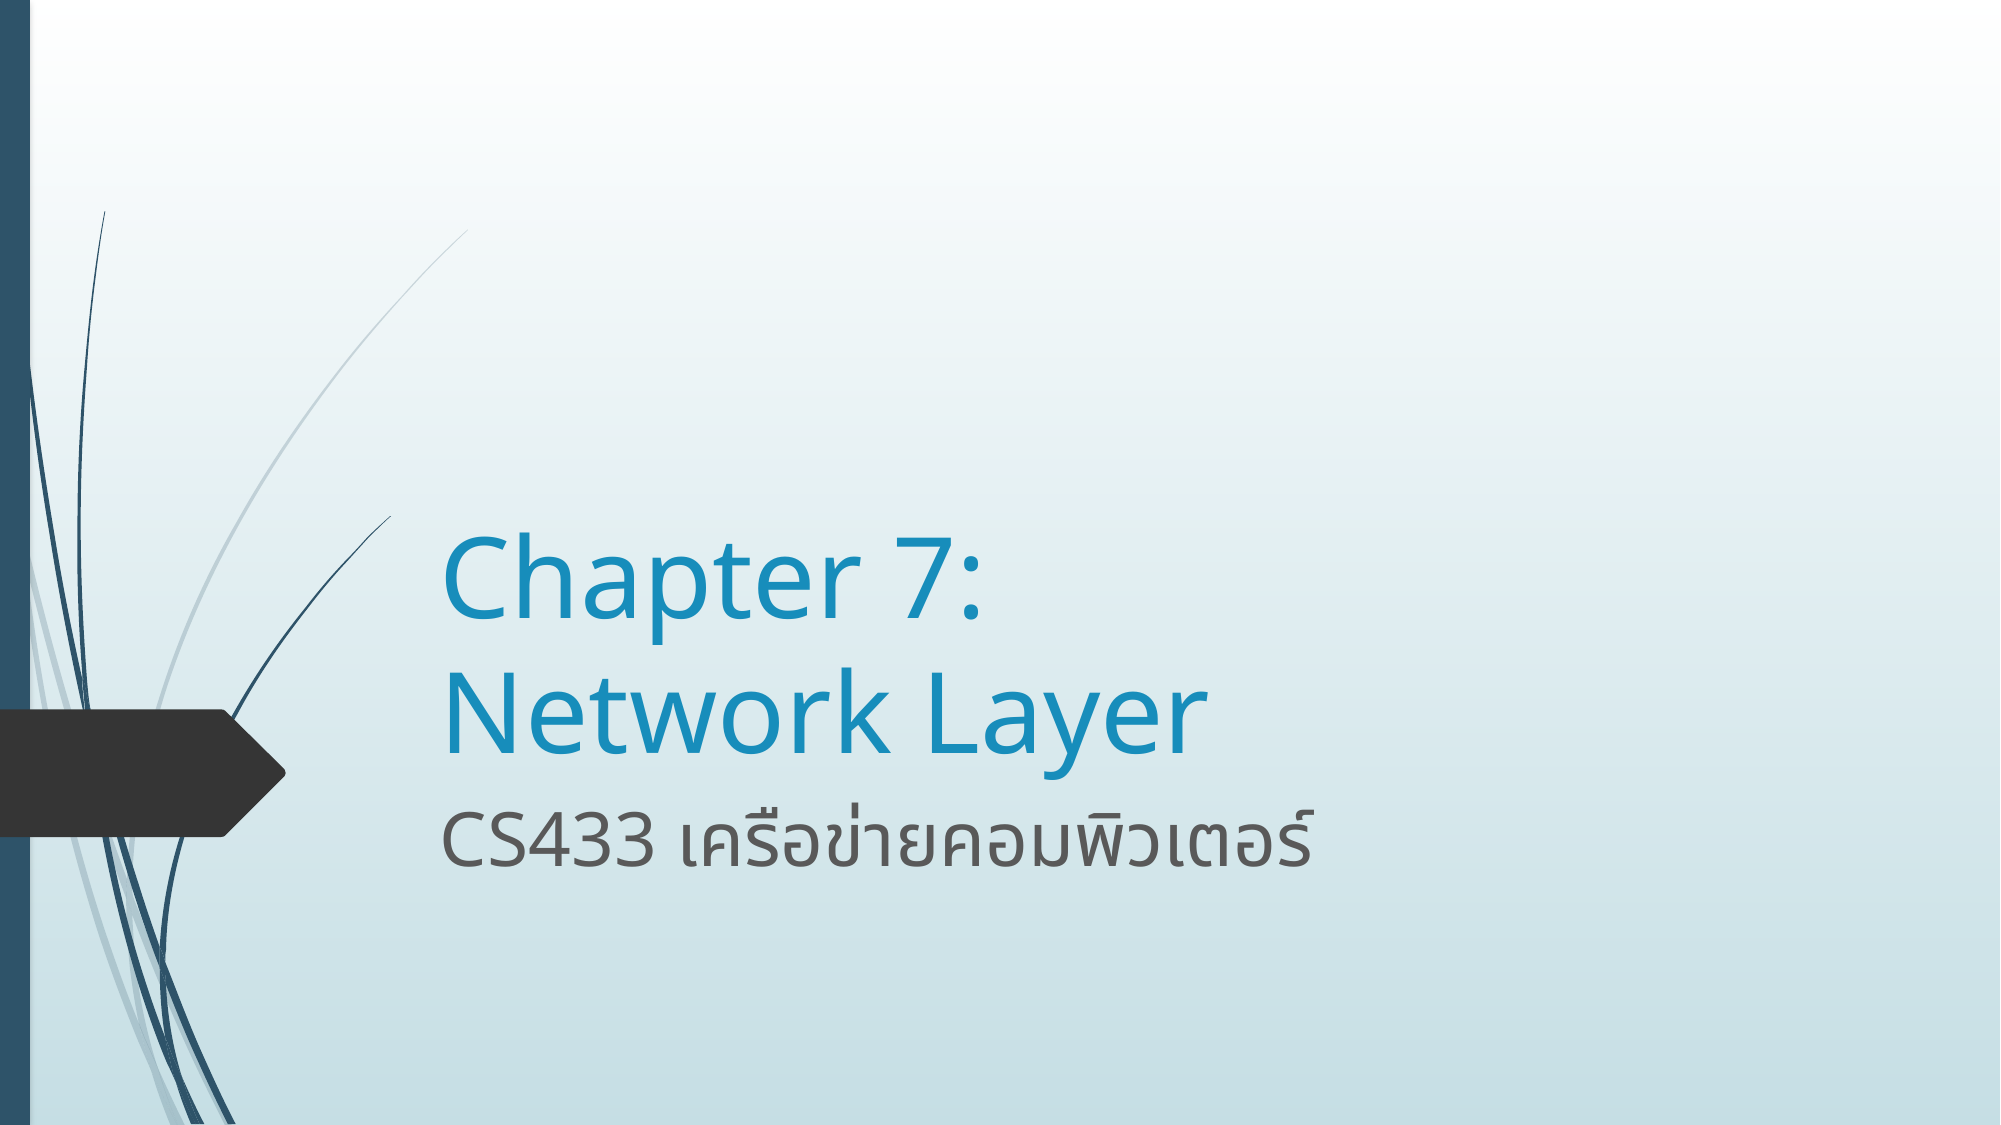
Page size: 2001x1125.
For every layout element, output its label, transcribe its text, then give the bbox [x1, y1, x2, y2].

title Chapter 7: Network Layer [424, 412, 1888, 783]
subtitle CS433 เครือข่ายคอมพิวเตอร์ [424, 783, 1888, 969]
